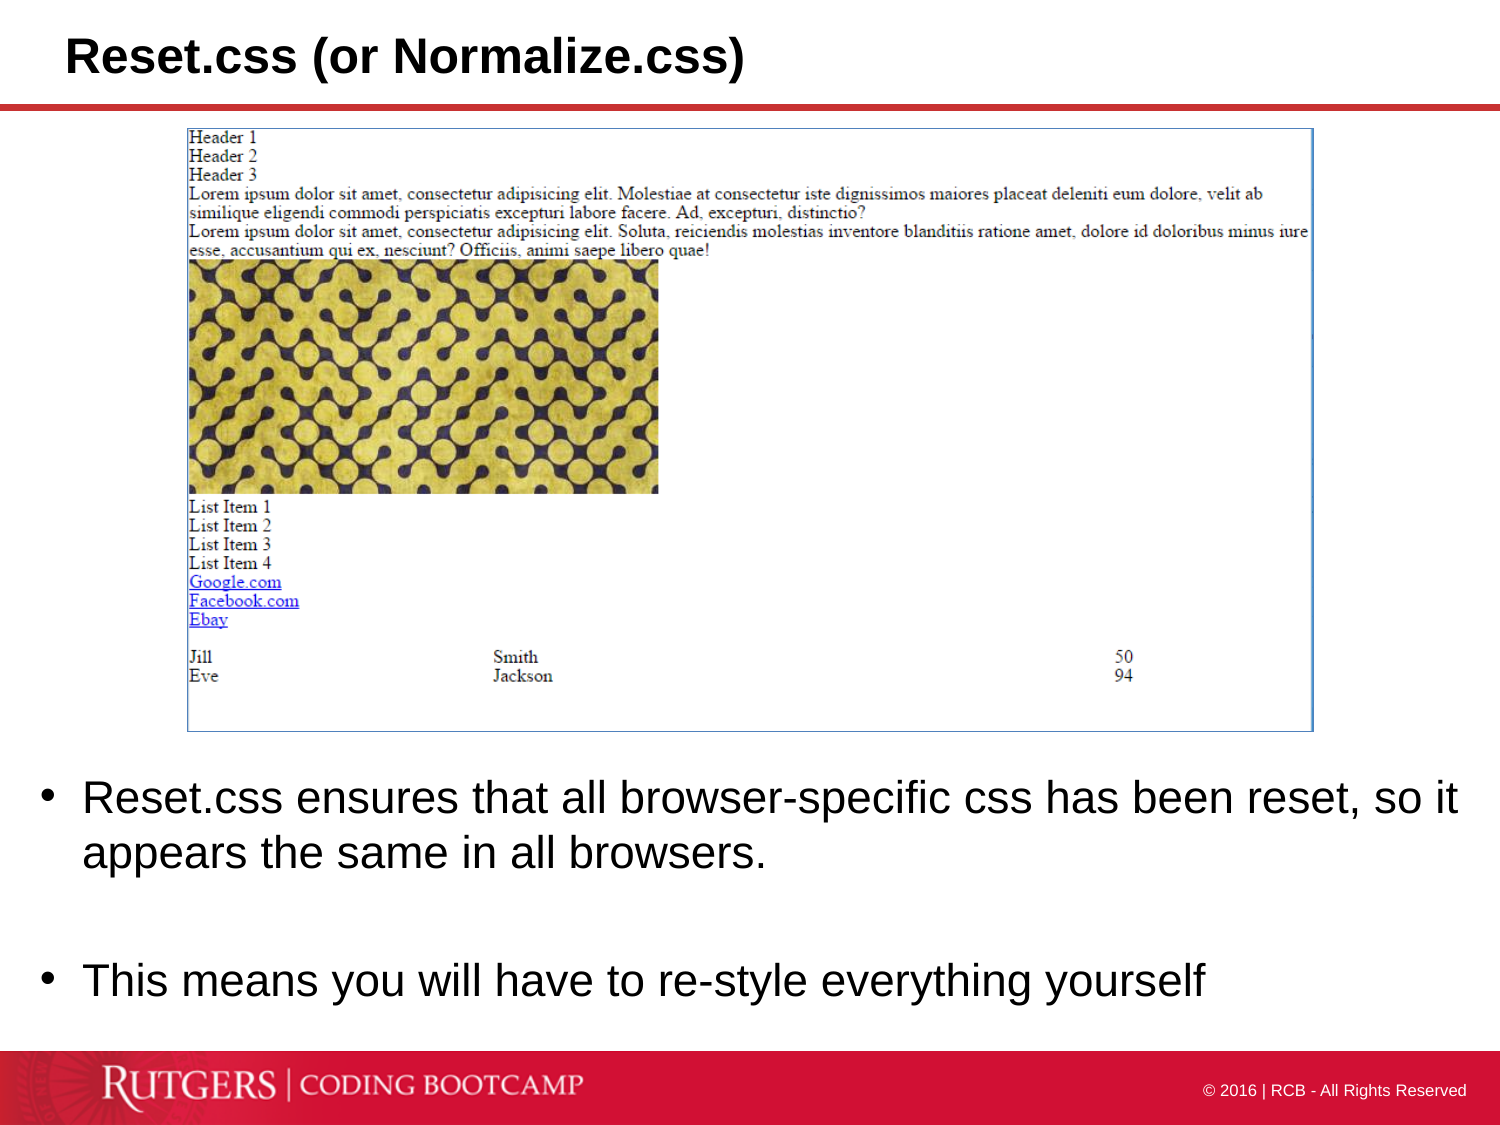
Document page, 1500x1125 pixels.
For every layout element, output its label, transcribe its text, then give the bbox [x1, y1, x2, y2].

text_box [651, 1049, 1500, 1125]
picture [187, 128, 1315, 732]
text_box © 2016 | RCB - All Rights Reserved [1024, 1072, 1483, 1108]
text_box Reset.css ensures that all browser-specific css has been reset, so it appears the same in all browsers. This means you will have to re-style everything yourself [24, 752, 1482, 1050]
picture [0, 1051, 651, 1125]
text_box [0, 0, 1500, 104]
text_box Reset.css (or Normalize.css) [50, 16, 913, 91]
